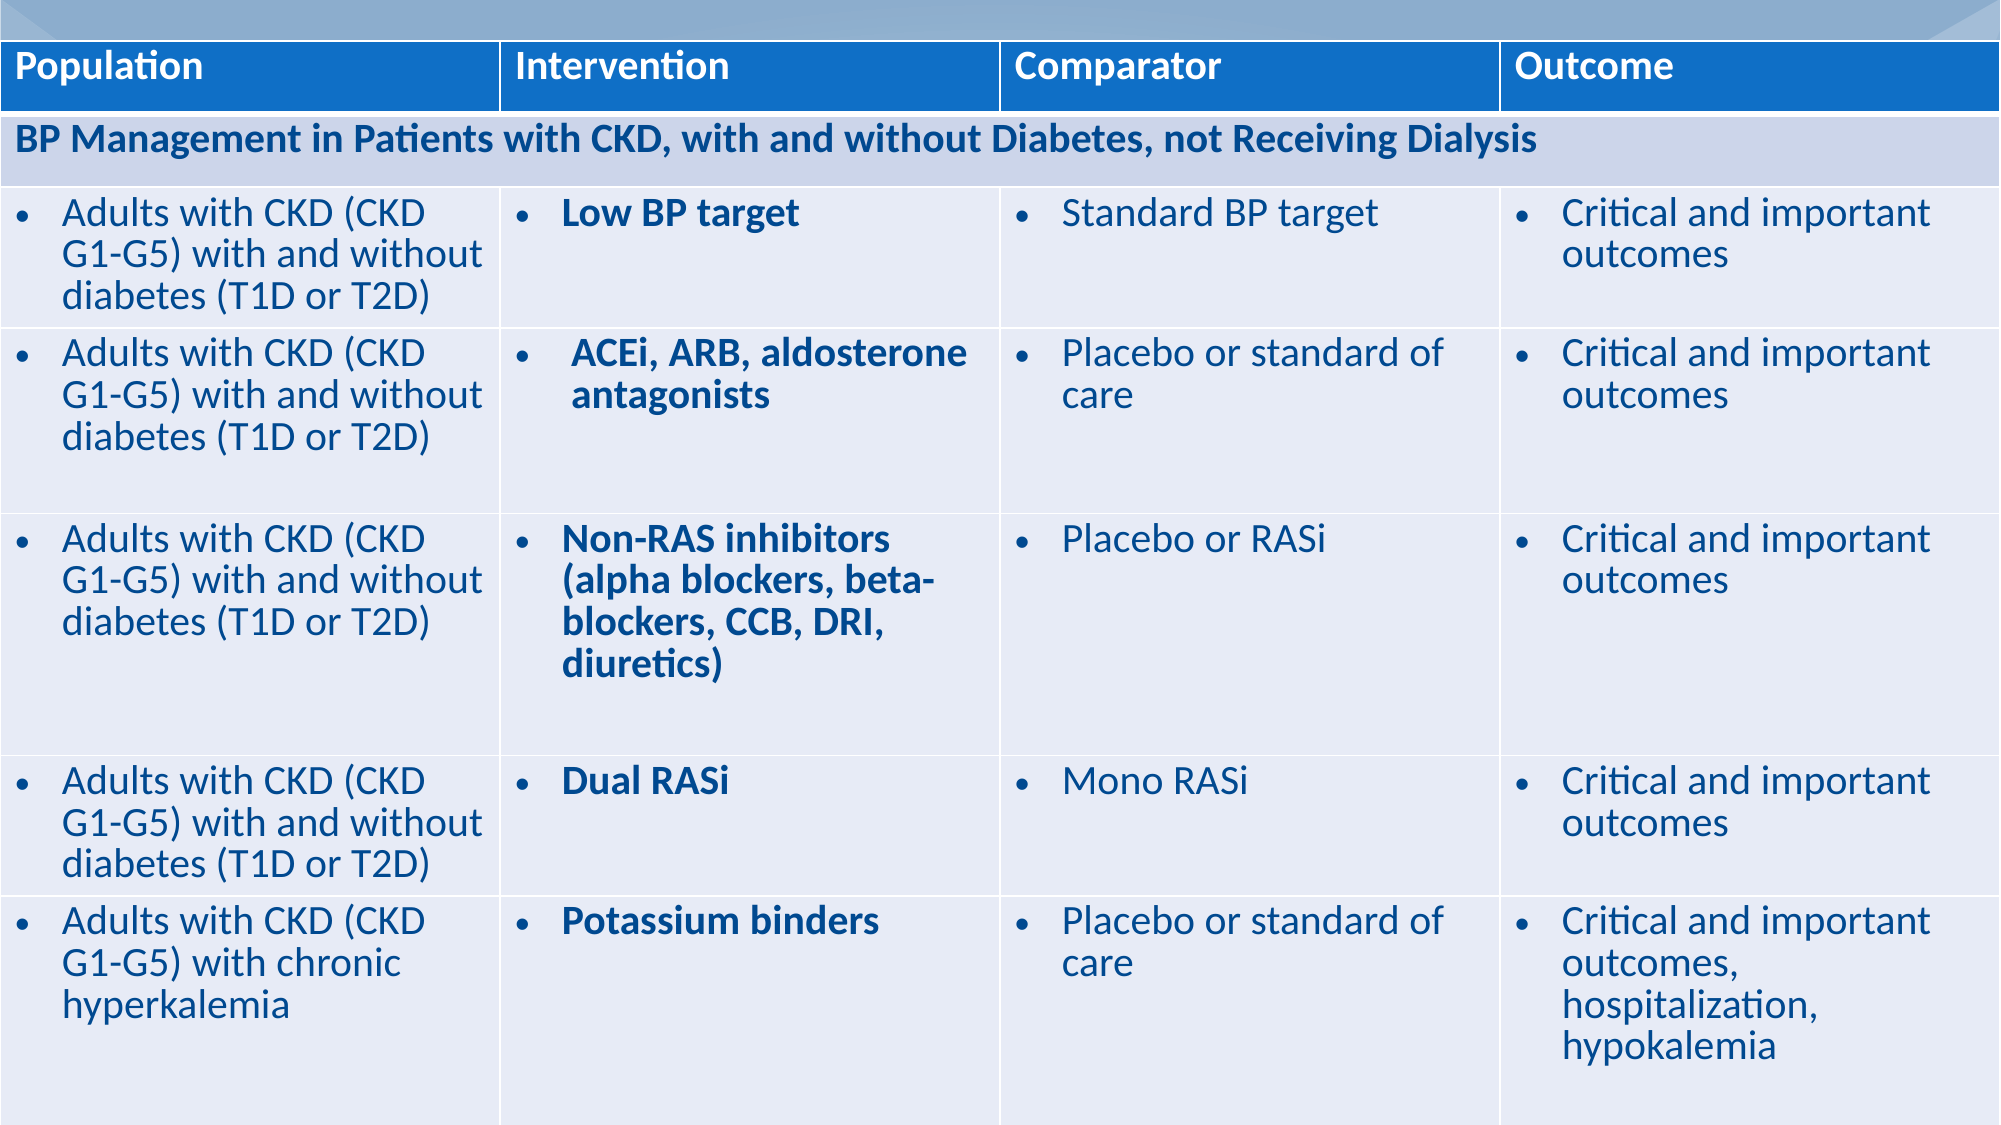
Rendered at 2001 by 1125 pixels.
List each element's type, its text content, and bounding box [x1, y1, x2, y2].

table_header Intervention [501, 42, 999, 111]
table_header Population [1, 42, 499, 111]
table_cell Placebo or standard of care [1001, 897, 1499, 1125]
table_cell Adults with CKD (CKD G1-G5) with chronic hyperkalemia [1, 897, 499, 1125]
table_cell Placebo or RASi [1001, 514, 1499, 755]
table_cell Critical and important outcomes [1501, 188, 1999, 327]
table_cell Non-RAS inhibitors (alpha blockers, beta-blockers, CCB, DRI, diuretics) [501, 514, 999, 755]
table_cell Standard BP target [1001, 188, 1499, 327]
table_cell Critical and important outcomes [1501, 756, 1999, 895]
table_cell Placebo or standard of care [1001, 329, 1499, 513]
table_cell Mono RASi [1001, 756, 1499, 895]
table_cell Adults with CKD (CKD G1-G5) with and without diabetes (T1D or T2D) [1, 756, 499, 895]
table_cell Potassium binders [501, 897, 999, 1125]
table_cell Dual RASi [501, 756, 999, 895]
table_cell ACEi, ARB, aldosterone antagonists [501, 329, 999, 513]
table_cell Adults with CKD (CKD G1-G5) with and without diabetes (T1D or T2D) [1, 188, 499, 327]
table_cell Low BP target [501, 188, 999, 327]
table_cell Adults with CKD (CKD G1-G5) with and without diabetes (T1D or T2D) [1, 329, 499, 513]
table_cell Critical and important outcomes [1501, 514, 1999, 755]
table_cell BP Management in Patients with CKD, with and without Diabetes, not Receiving Dialysis [1, 117, 1999, 186]
table_header Outcome [1501, 42, 1999, 111]
table_cell Adults with CKD (CKD G1-G5) with and without diabetes (T1D or T2D) [1, 514, 499, 755]
picture [0, 0, 2000, 40]
table_header Comparator [1001, 42, 1499, 111]
table_cell Critical and important outcomes [1501, 329, 1999, 513]
table_cell Critical and important outcomes, hospitalization, hypokalemia [1501, 897, 1999, 1125]
